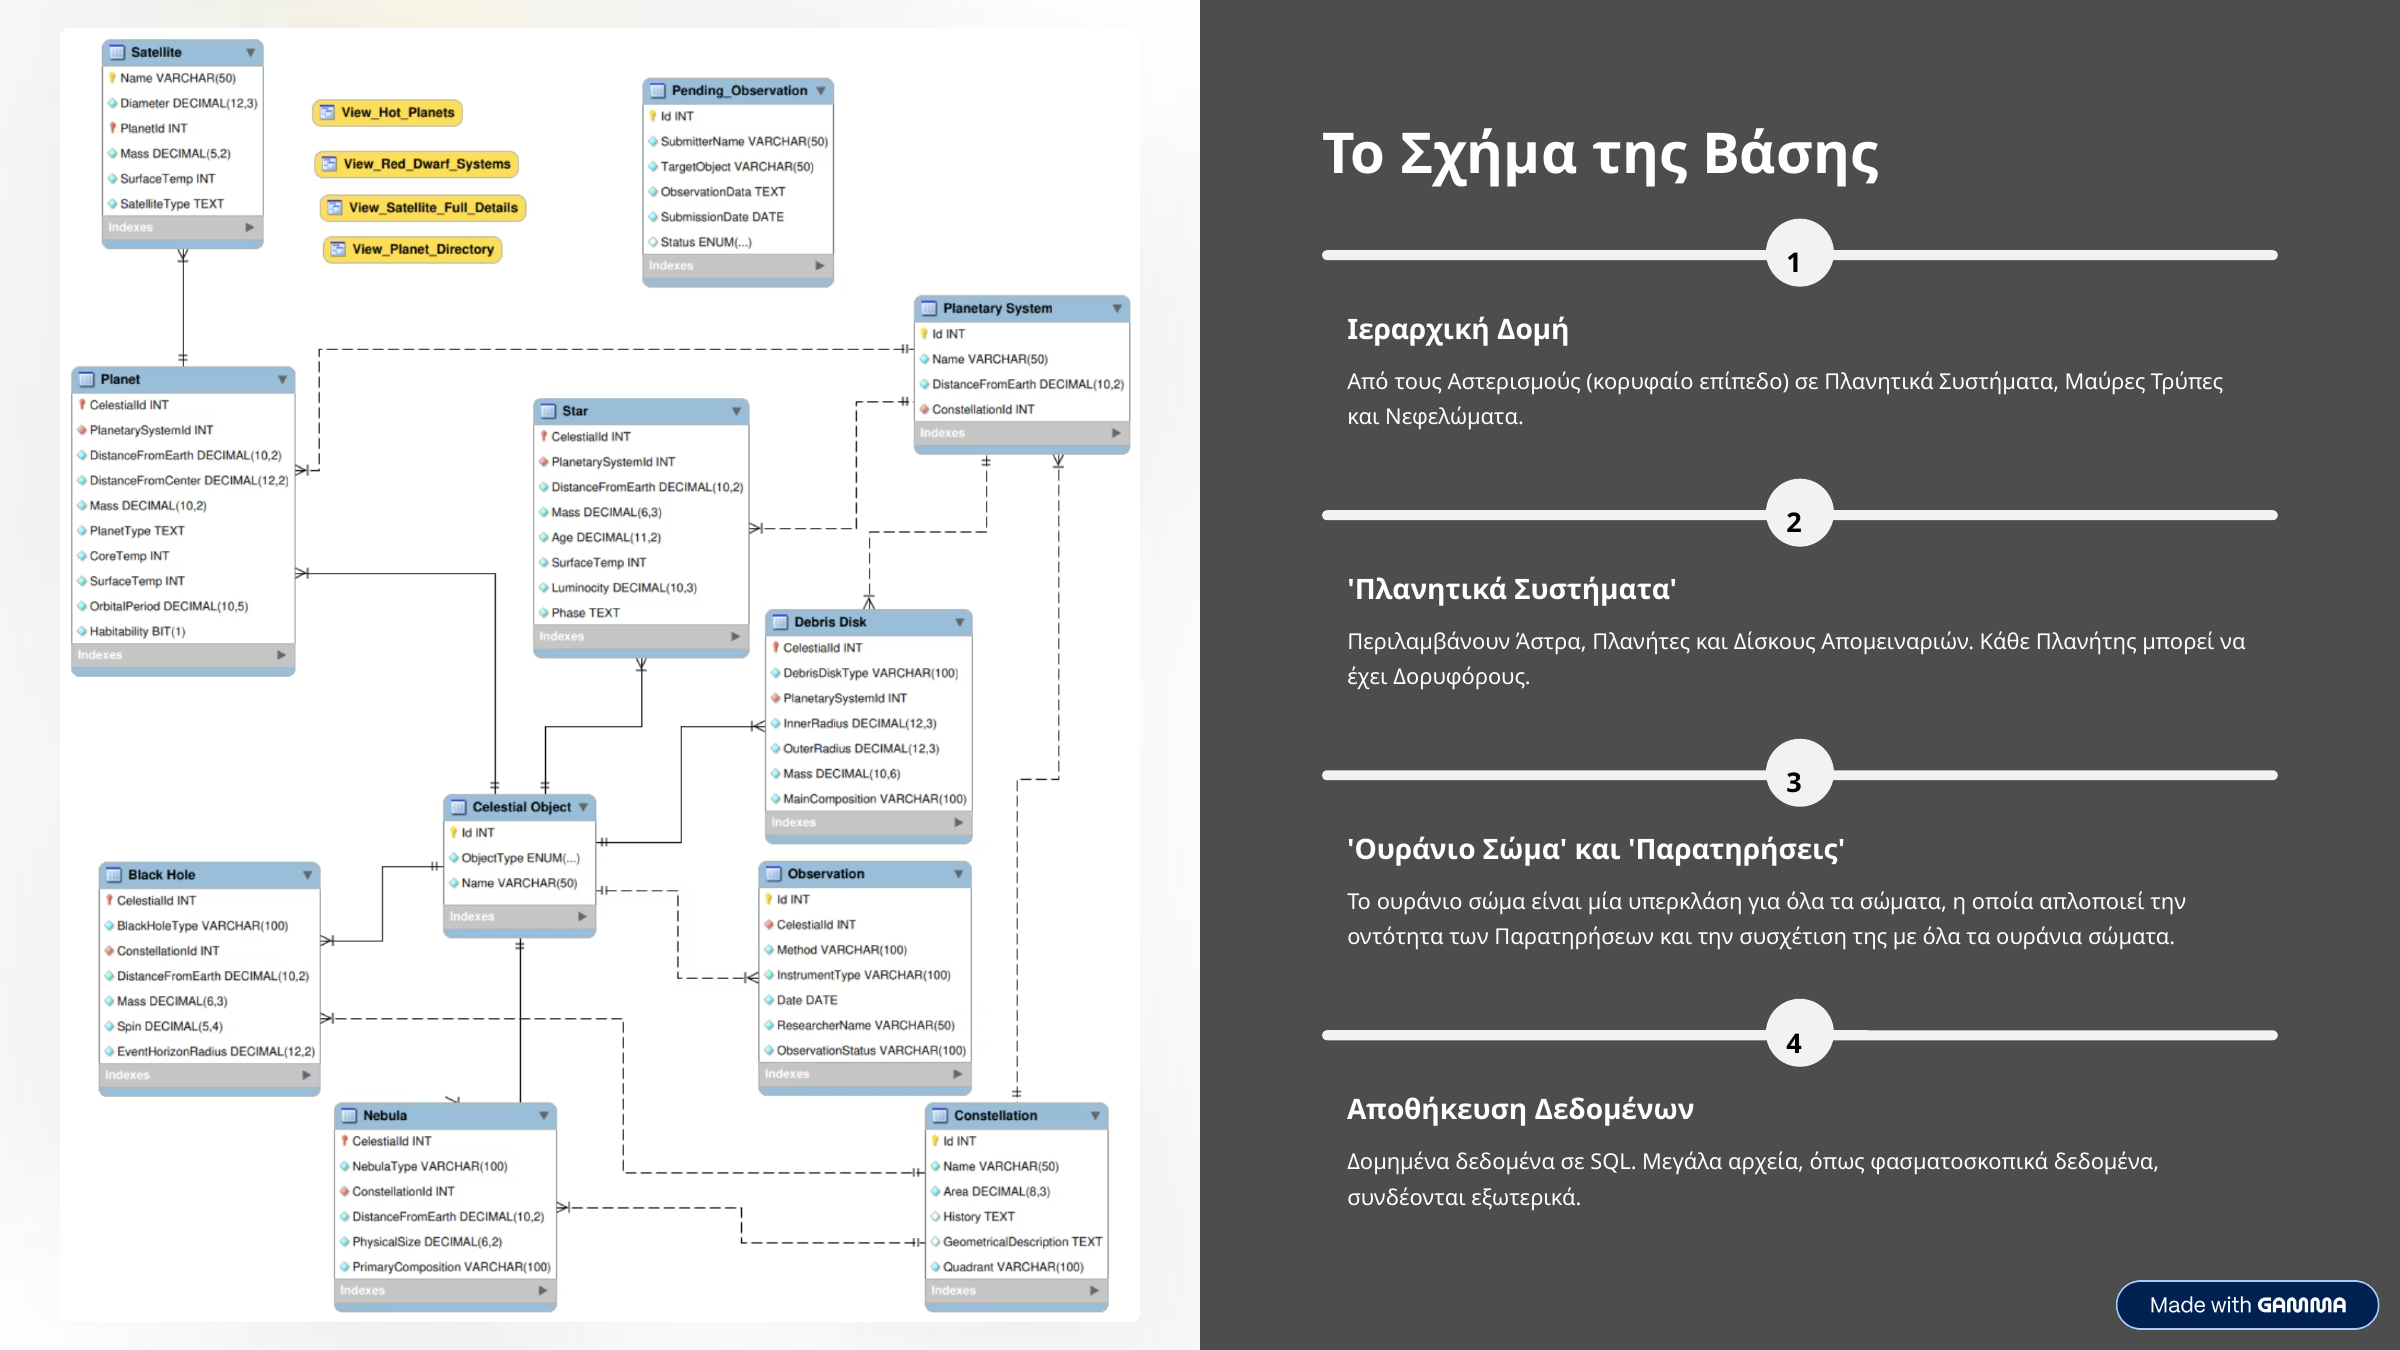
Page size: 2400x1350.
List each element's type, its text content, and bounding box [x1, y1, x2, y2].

picture [0, 0, 1200, 1350]
text_box [1322, 250, 1766, 261]
text_box Αποθήκευση Δεδομένων [1347, 1089, 1693, 1125]
text_box 4 [1786, 1015, 1814, 1050]
text_box 2 [1786, 495, 1814, 530]
text_box [1322, 1039, 2278, 1237]
text_box 3 [1786, 755, 1814, 790]
text_box [1834, 250, 2278, 261]
text_box [1765, 998, 1834, 1067]
text_box 1 [1786, 235, 1814, 270]
text_box 'Πλανητικά Συστήματα' [1347, 569, 1687, 605]
text_box Το ουράνιο σώμα είναι μία υπερκλάση για όλα τα σώματα, η οποία απλοποιεί την οντότητα των Παρατηρήσεων και την συσχέτιση της με όλα τα ουράνια σώματα. [1347, 878, 2253, 951]
text_box Δομημένα δεδομένα σε SQL. Μεγάλα αρχεία, όπως φασματοσκοπικά δεδομένα, συνδέονται εξωτερικά. [1347, 1138, 2253, 1211]
text_box Το Σχήμα της Βάσης [1322, 113, 1895, 185]
text_box [1765, 218, 1834, 287]
text_box [1322, 770, 1766, 781]
text_box Ιεραρχική Δομή [1347, 309, 1631, 345]
text_box [1834, 770, 2278, 781]
text_box Περιλαμβάνουν Άστρα, Πλανήτες και Δίσκους Απομειναριών. Κάθε Πλανήτης μπορεί να έχει Δορυφόρους. [1347, 618, 2253, 691]
text_box [1322, 519, 2278, 717]
picture [2106, 1271, 2389, 1339]
text_box 'Ουράνιο Σώμα' και 'Παρατηρήσεις' [1347, 829, 1858, 865]
text_box [1322, 510, 1766, 521]
text_box Από τους Αστερισμούς (κορυφαίο επίπεδο) σε Πλανητικά Συστήματα, Μαύρες Τρύπες και Νεφελώματα. [1347, 358, 2253, 431]
text_box [1322, 779, 2278, 977]
text_box [1322, 259, 2278, 457]
text_box [1834, 510, 2278, 521]
text_box [1834, 1030, 2278, 1041]
text_box [1765, 738, 1834, 807]
text_box [1322, 1030, 1766, 1041]
text_box [1765, 478, 1834, 547]
